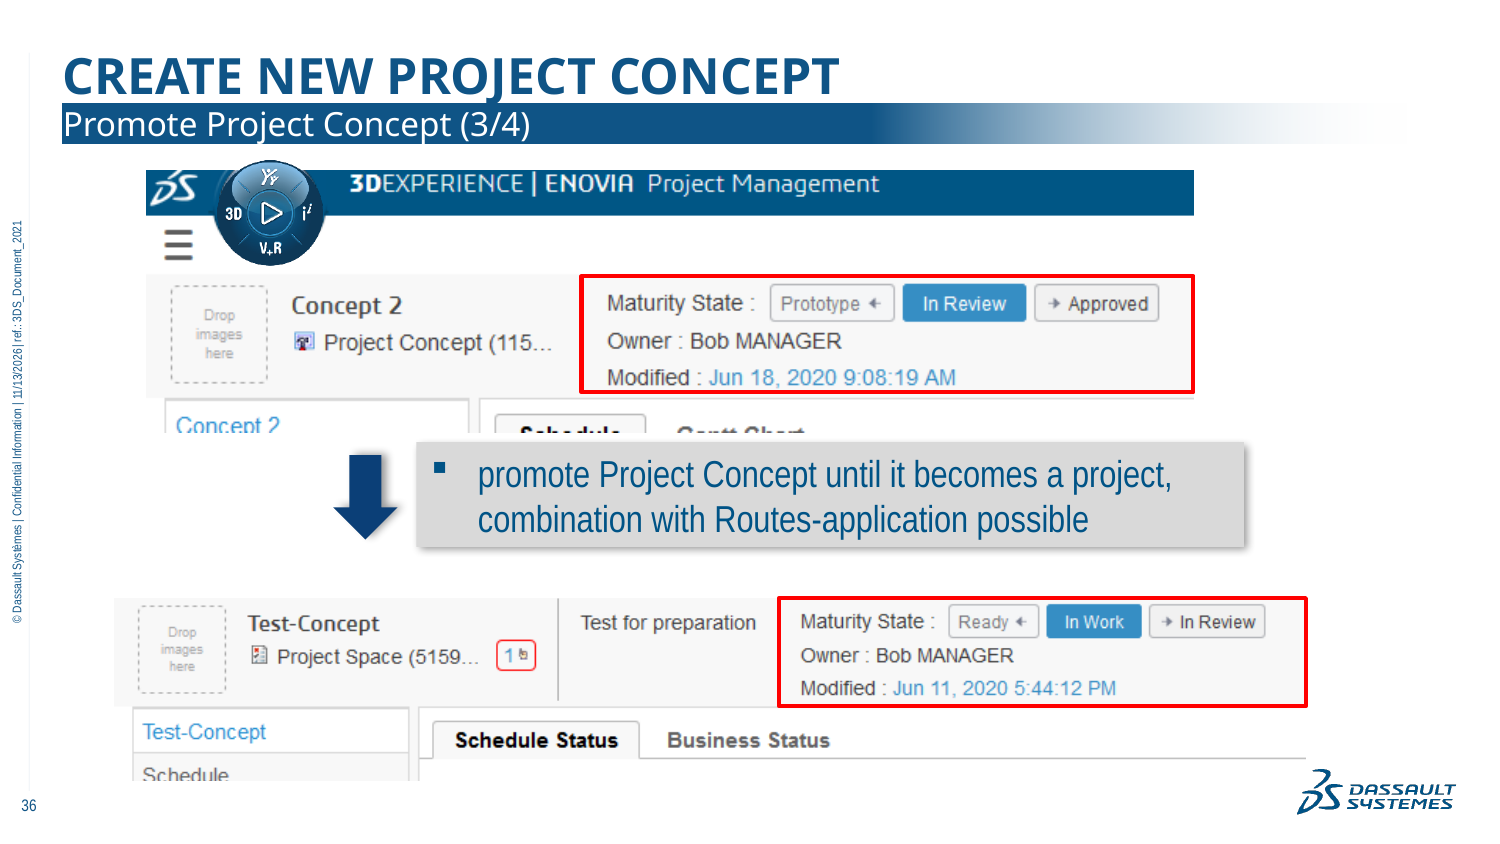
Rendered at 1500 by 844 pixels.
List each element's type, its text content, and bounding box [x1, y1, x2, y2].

list Promote Project Concept (3/4) [62, 103, 1408, 144]
text_box promote Project Concept until it becomes a project, combination with Routes-application possible [416, 442, 1244, 547]
picture [114, 598, 1459, 818]
picture [146, 160, 1194, 433]
text_box [333, 455, 398, 540]
title Create new Project Concept [62, 43, 1408, 103]
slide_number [9, 345, 25, 404]
